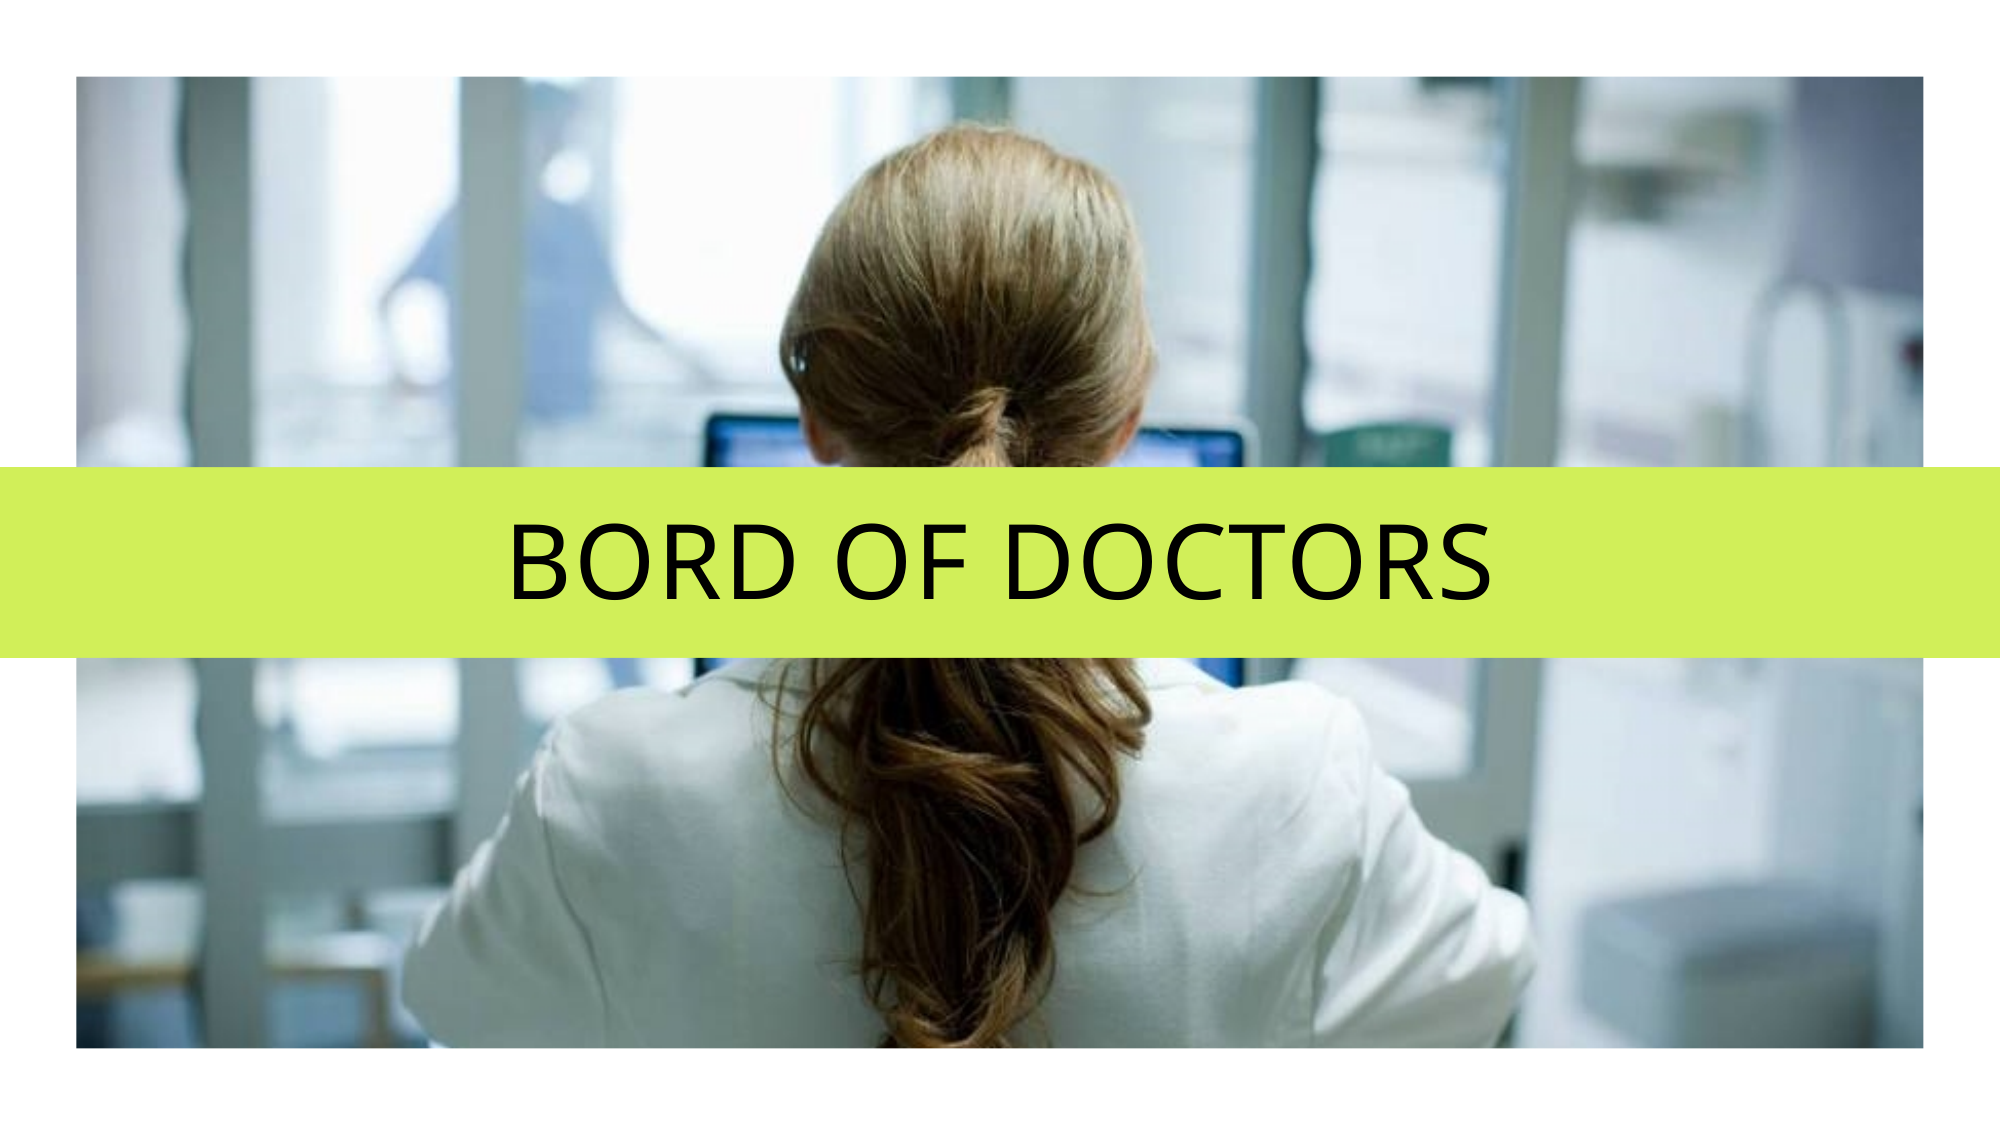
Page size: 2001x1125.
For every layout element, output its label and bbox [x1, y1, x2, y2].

picture [76, 76, 1924, 1049]
